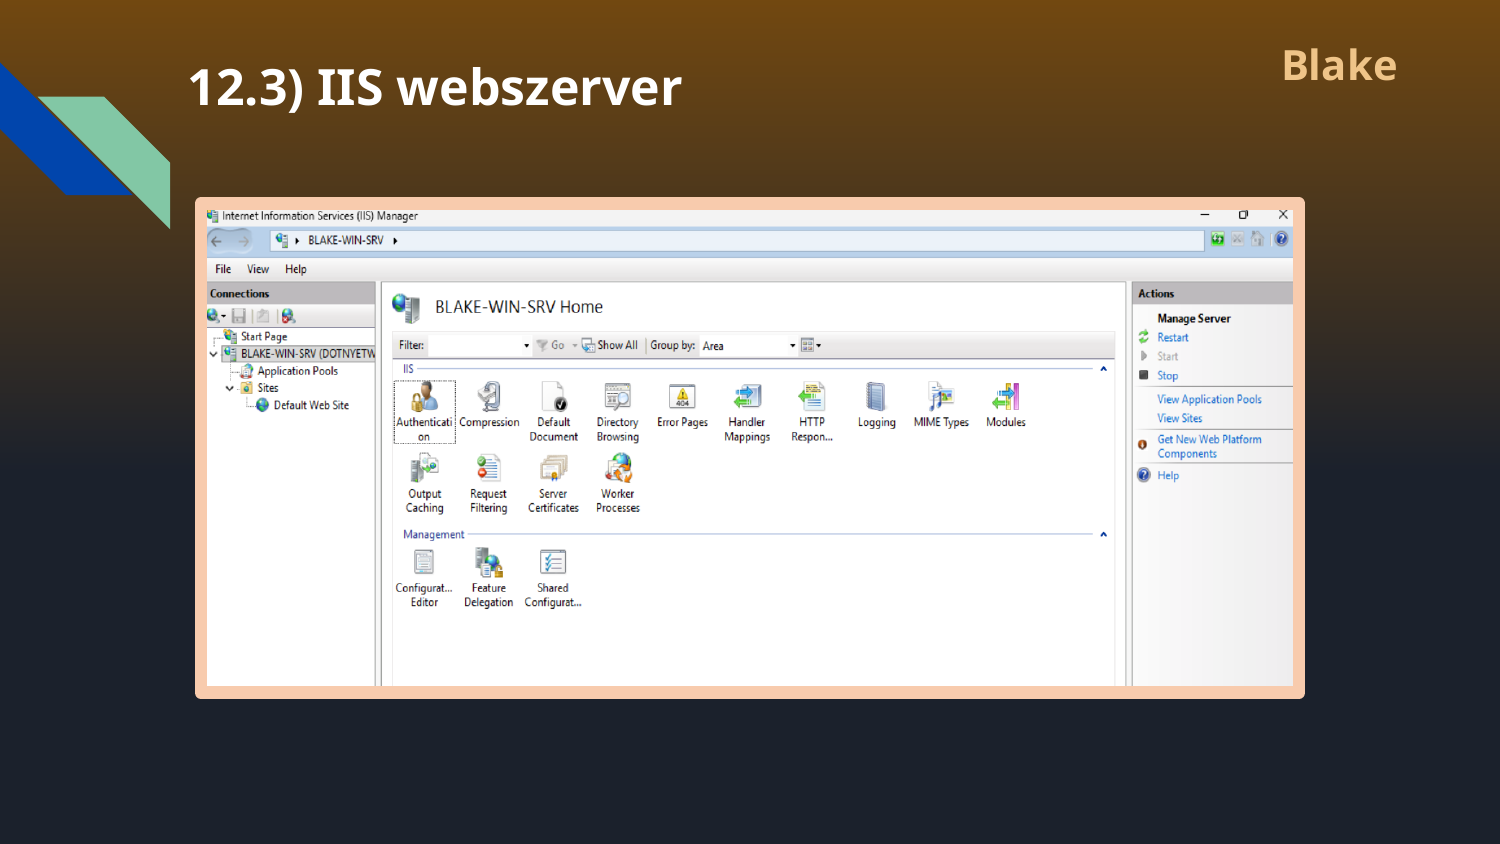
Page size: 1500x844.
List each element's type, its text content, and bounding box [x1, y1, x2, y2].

text_box Blake [1266, 31, 1426, 97]
picture [206, 209, 1293, 687]
title 12.3) IIS webszerver [172, 40, 1328, 191]
